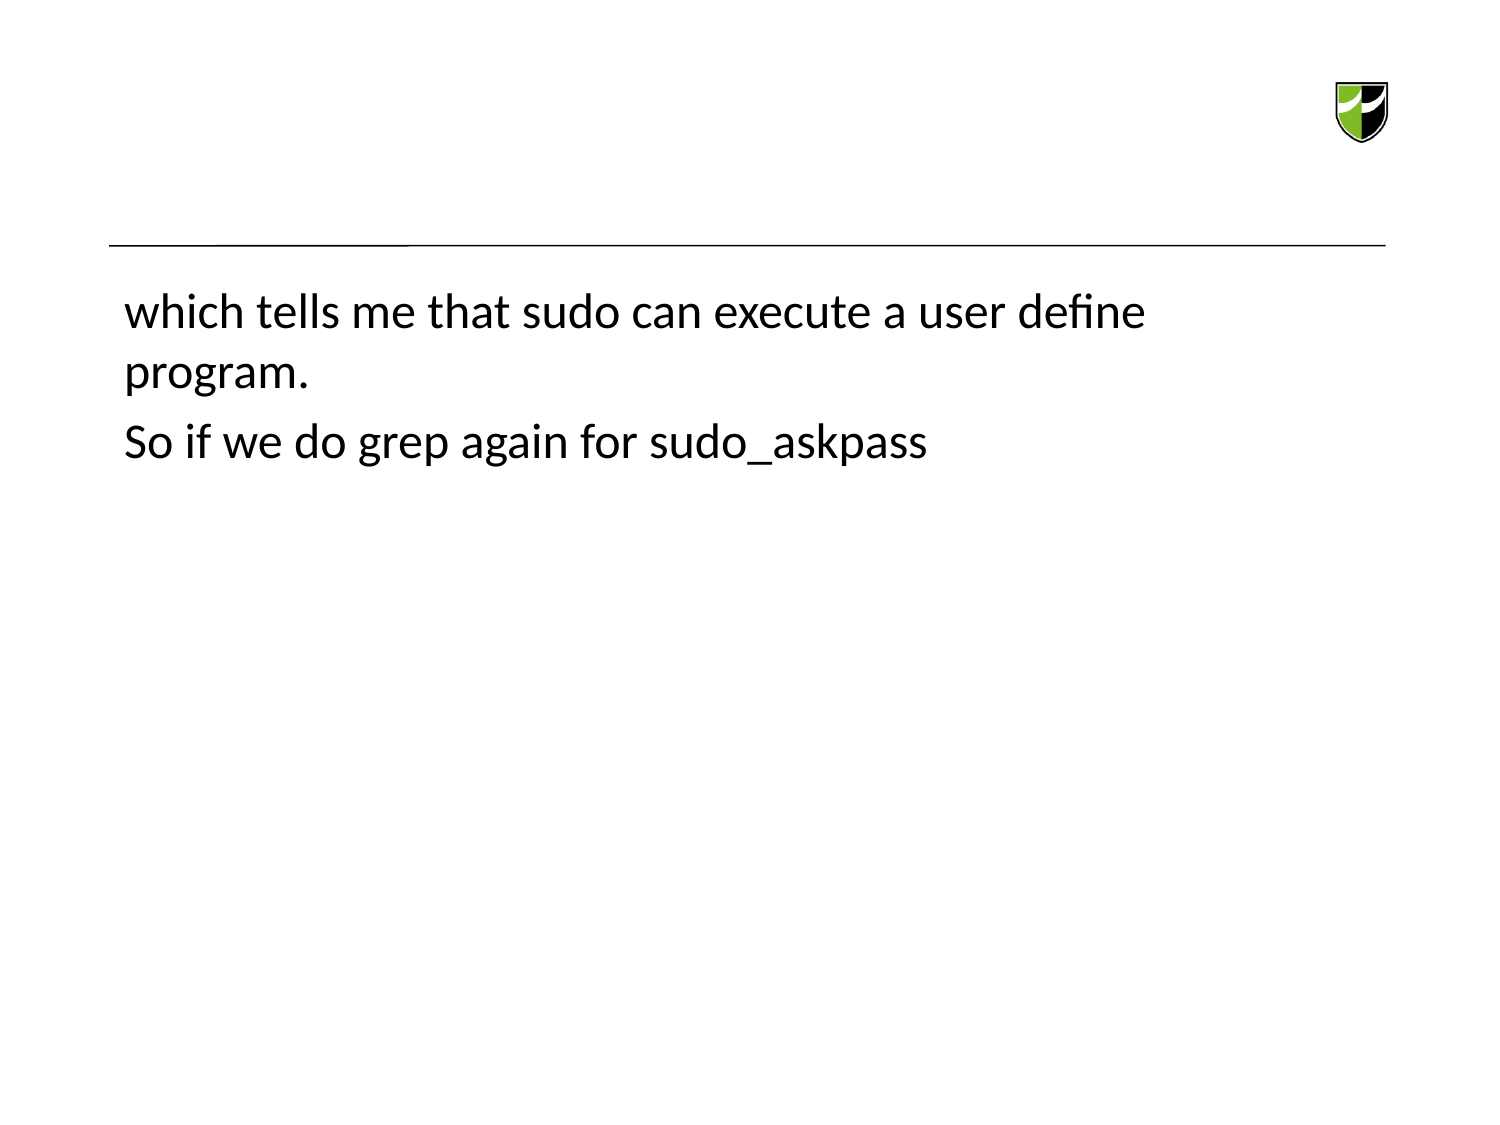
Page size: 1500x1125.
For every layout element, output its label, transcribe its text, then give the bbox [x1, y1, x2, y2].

list which tells me that sudo can execute a user define program. So if we do grep again for sudo_askpass [109, 270, 1336, 888]
picture [1335, 75, 1393, 143]
